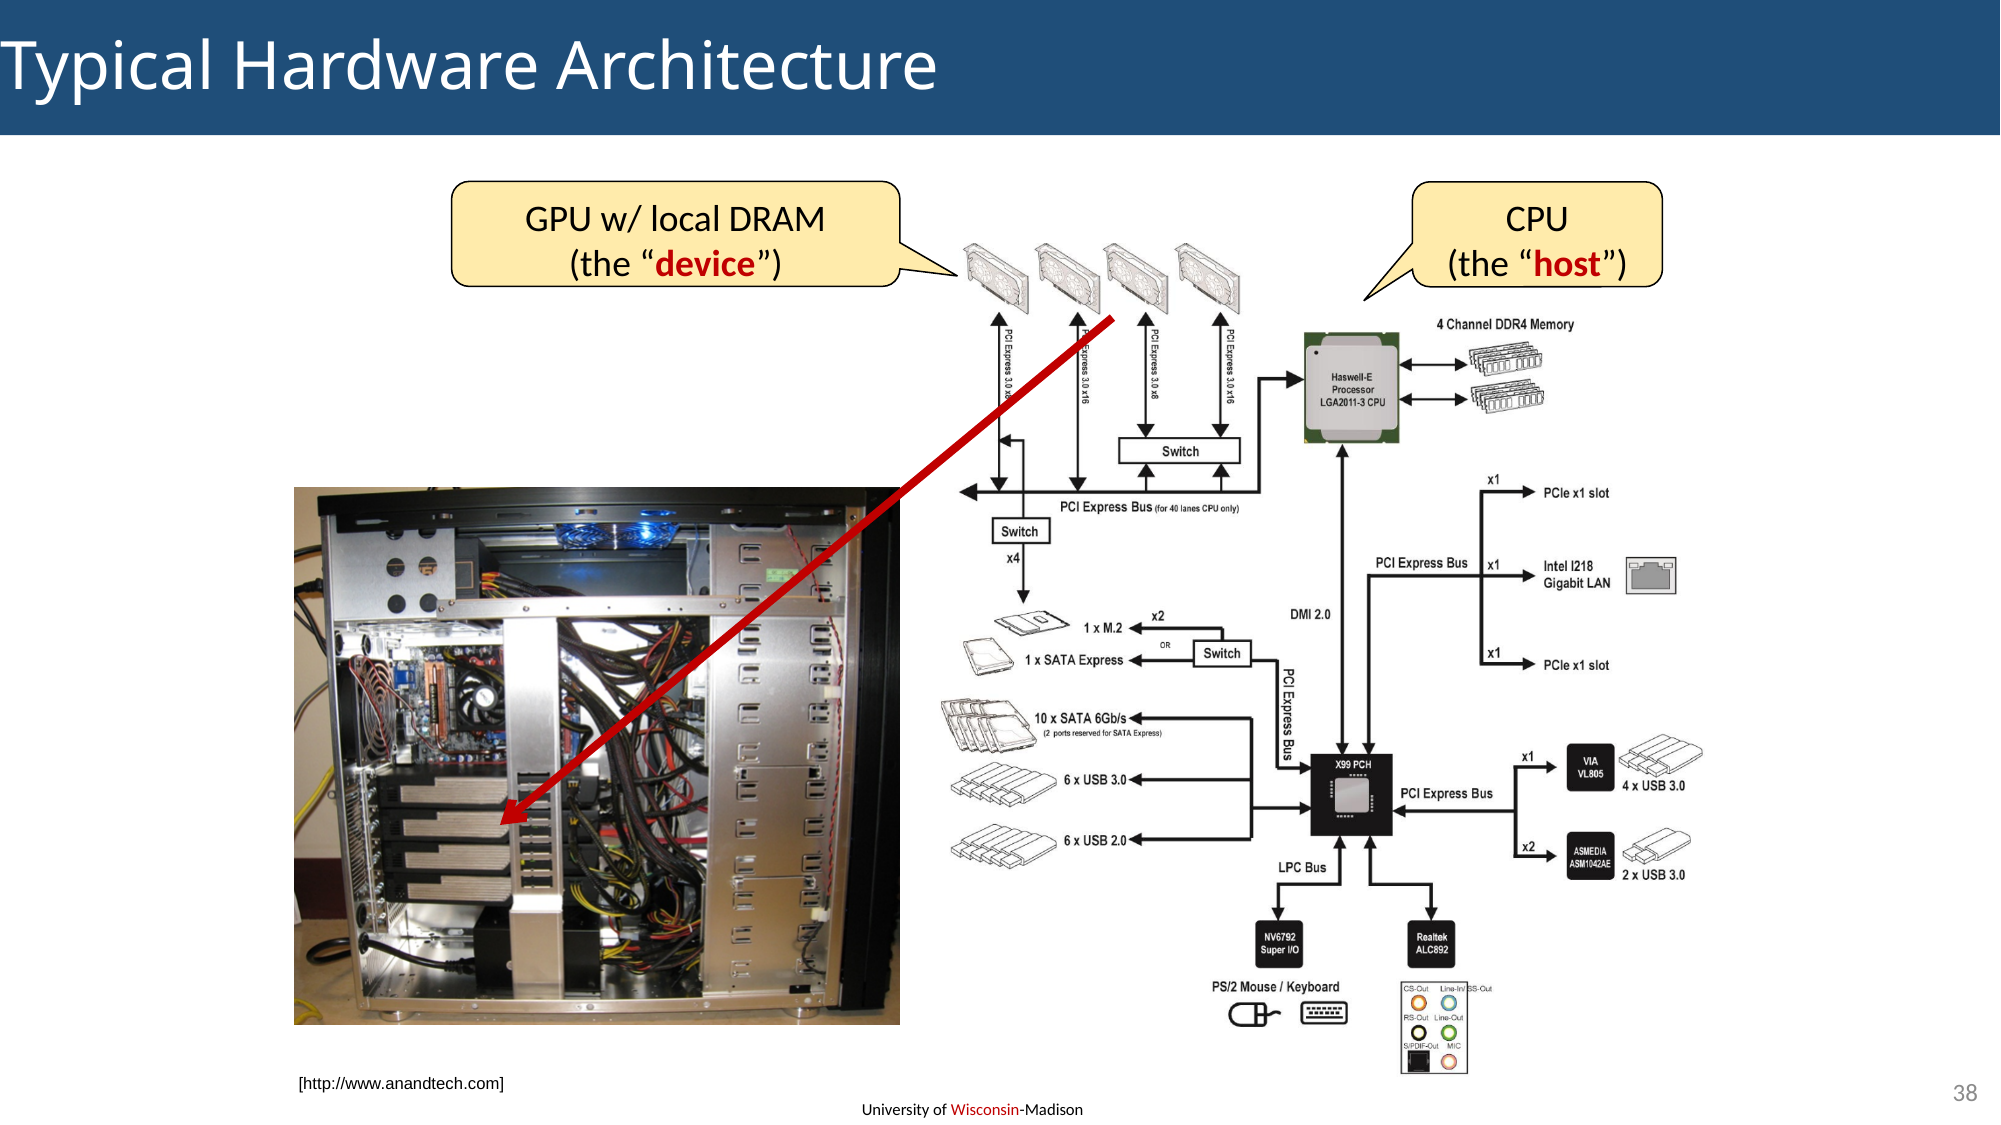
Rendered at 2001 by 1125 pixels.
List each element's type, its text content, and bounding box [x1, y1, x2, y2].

text_box CPU (the “host”) [1412, 181, 1663, 243]
title Typical Hardware Architecture [0, 0, 2000, 136]
slide_number 38 [1879, 1069, 1994, 1114]
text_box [499, 317, 1113, 825]
text_box GPU w/ local DRAM (the “device”) [451, 181, 901, 287]
picture [294, 243, 1711, 1079]
